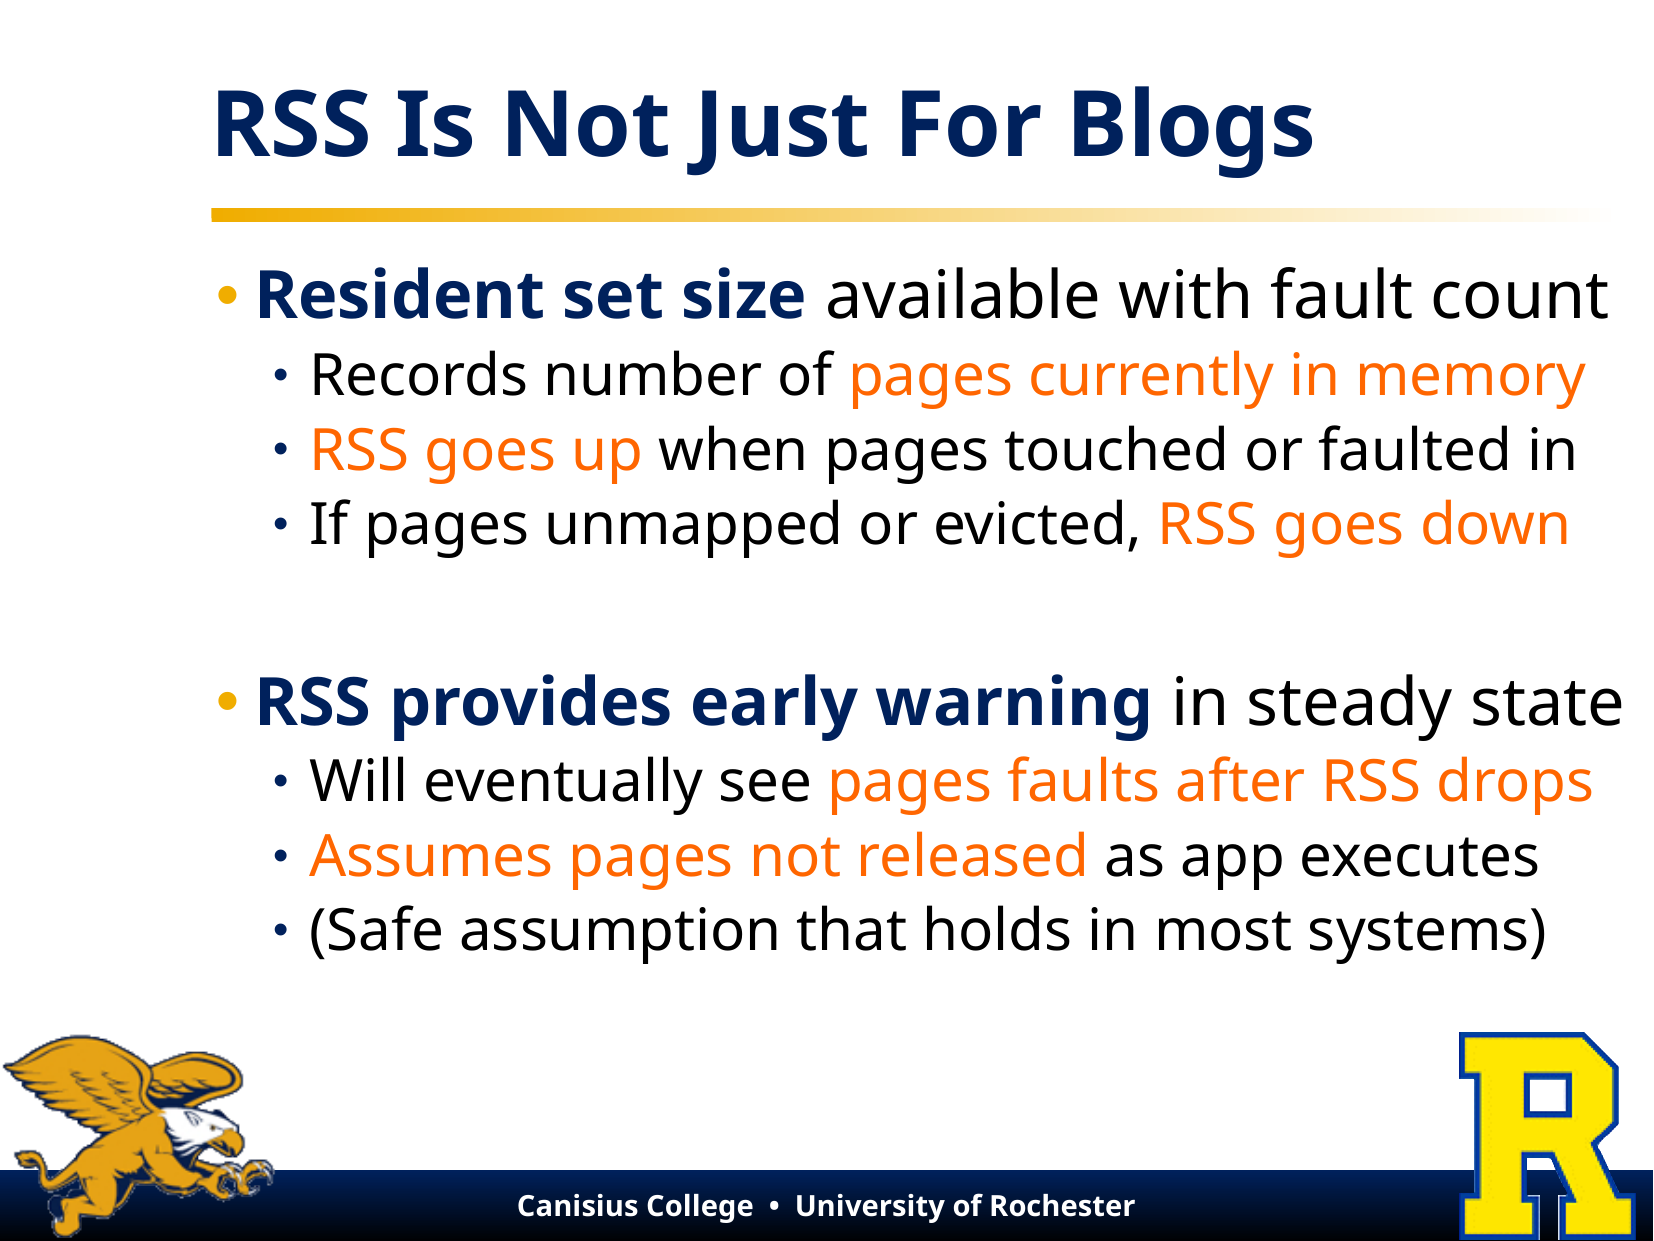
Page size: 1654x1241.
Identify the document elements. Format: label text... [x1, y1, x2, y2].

title RSS Is Not Just For Blogs [209, 69, 1622, 179]
list Resident set size available with fault count Records number of pages currently in memory RSS goes up when pages touched or faulted in If pages unmapped or evicted, RSS goes down RSS provides early warning in steady state Will eventually see pages faults after RSS drops Assumes pages not released as app executes (Safe assumption that holds in most systems) [215, 255, 1628, 1059]
picture [1, 1030, 277, 1241]
picture [1443, 1030, 1654, 1241]
